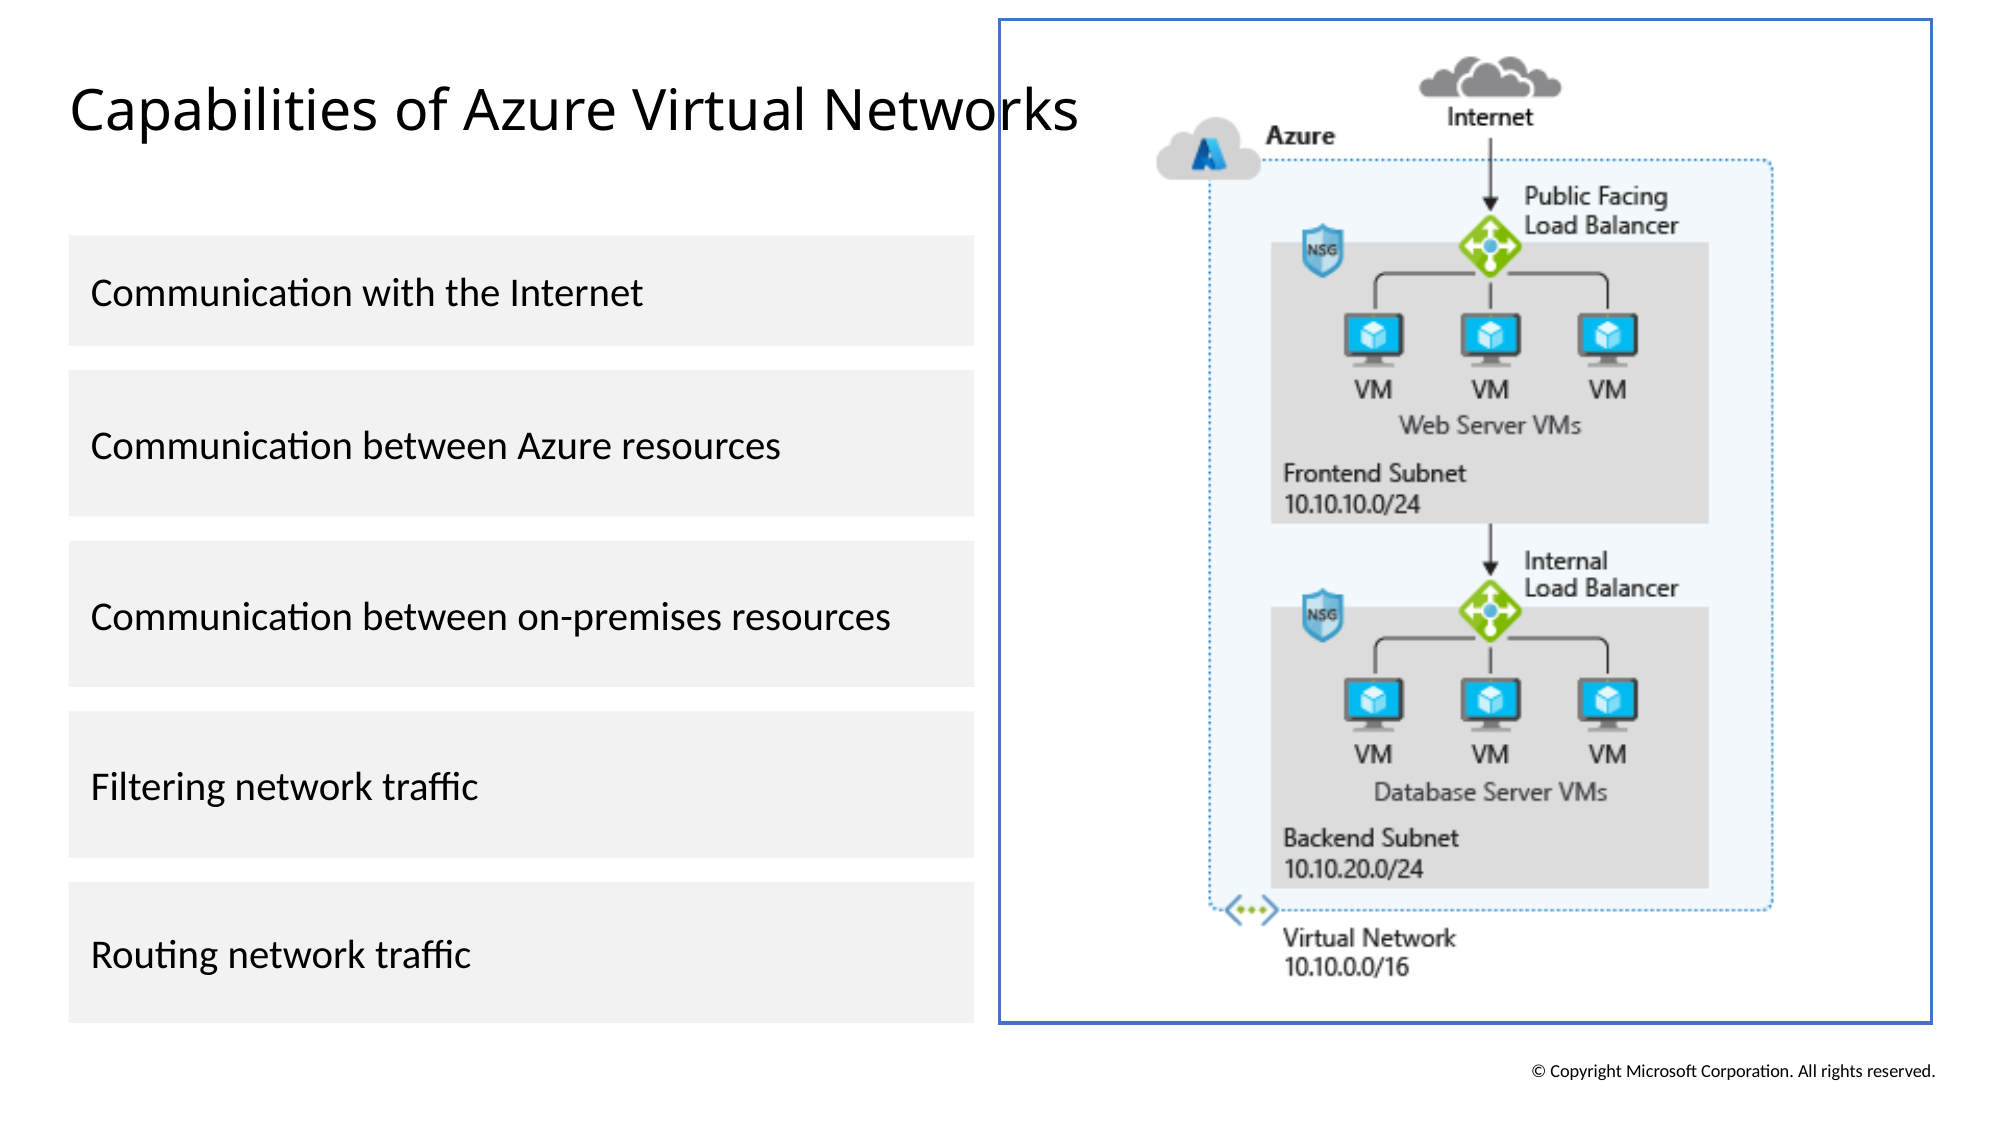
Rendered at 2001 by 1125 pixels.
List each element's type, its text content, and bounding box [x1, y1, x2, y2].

text_box Filtering network traffic [68, 711, 975, 858]
text_box Communication between Azure resources [68, 370, 975, 517]
title Capabilities of Azure Virtual Networks [69, 76, 999, 143]
text_box Communication with the Internet [68, 235, 975, 346]
text_box Routing network traffic [68, 881, 975, 1024]
text_box Communication between on-premises resources [68, 540, 975, 687]
picture [1155, 51, 1776, 991]
text_box [999, 19, 1932, 1024]
